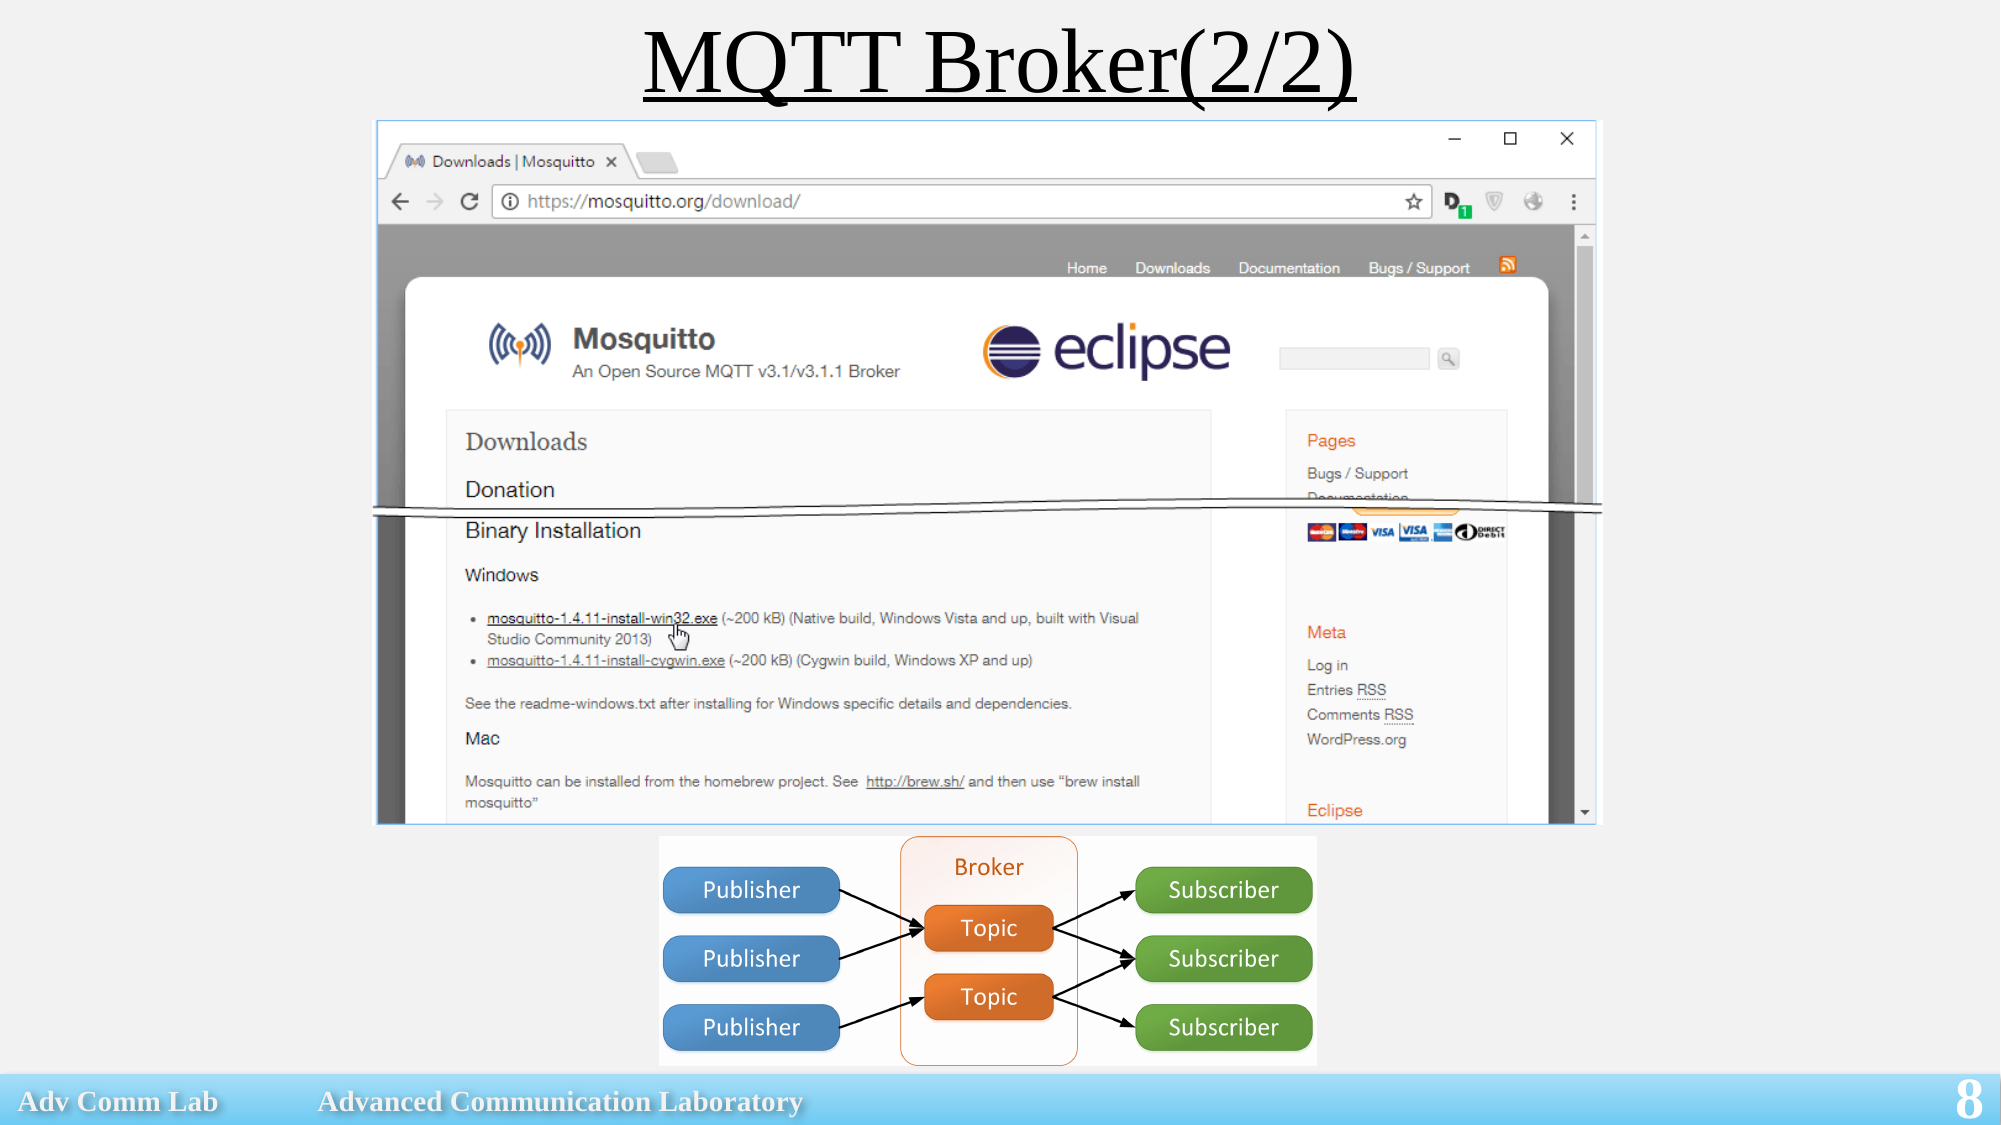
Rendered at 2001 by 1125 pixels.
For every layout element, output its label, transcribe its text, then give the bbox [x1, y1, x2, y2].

picture [372, 120, 1604, 825]
text_box MQTT Broker(2/2) [137, 0, 1863, 172]
slide_number 8 [1550, 1065, 2000, 1125]
picture [659, 836, 1317, 1066]
